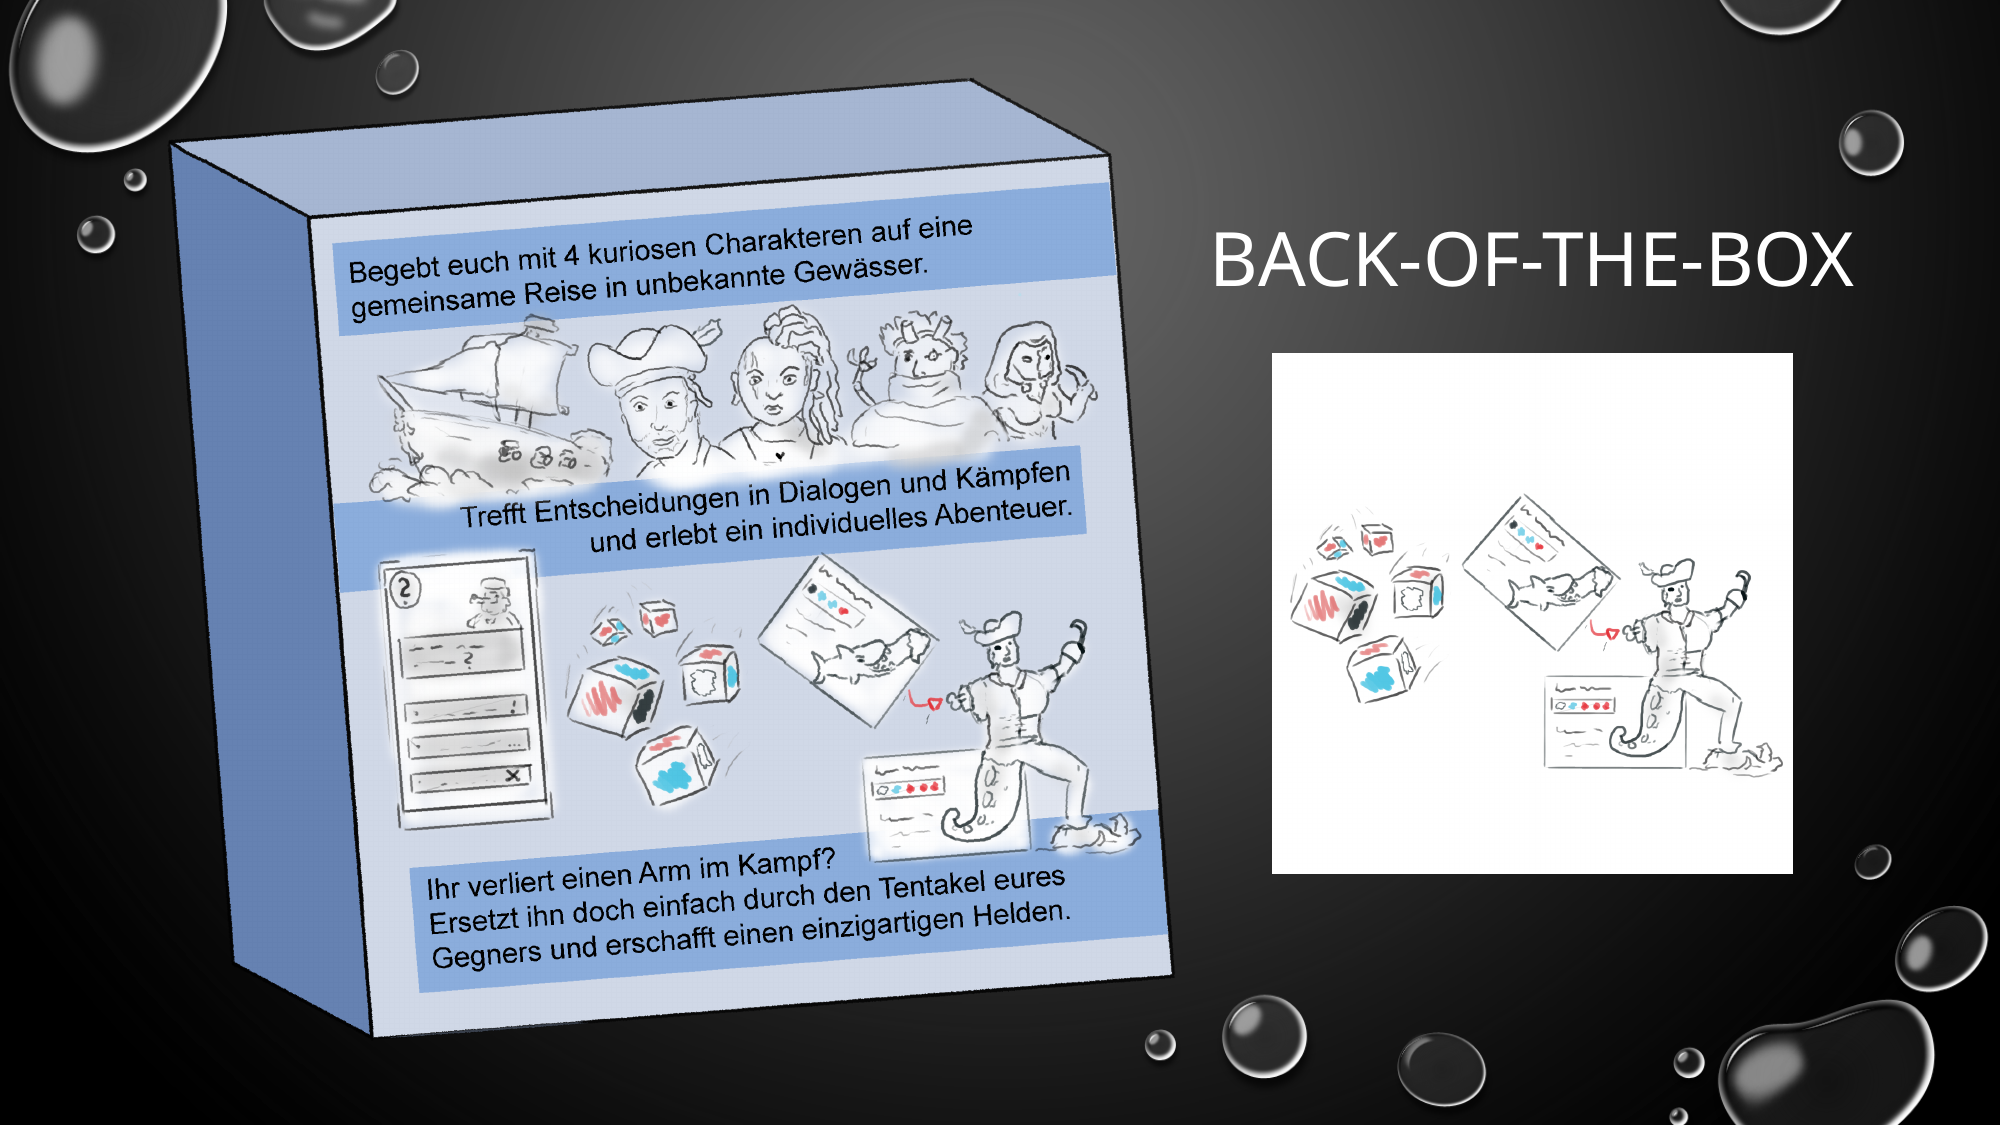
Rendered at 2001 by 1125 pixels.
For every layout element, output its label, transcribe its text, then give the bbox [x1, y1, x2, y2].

picture [0, 0, 2000, 1125]
title Back-of-the-Box [1254, 131, 2000, 393]
